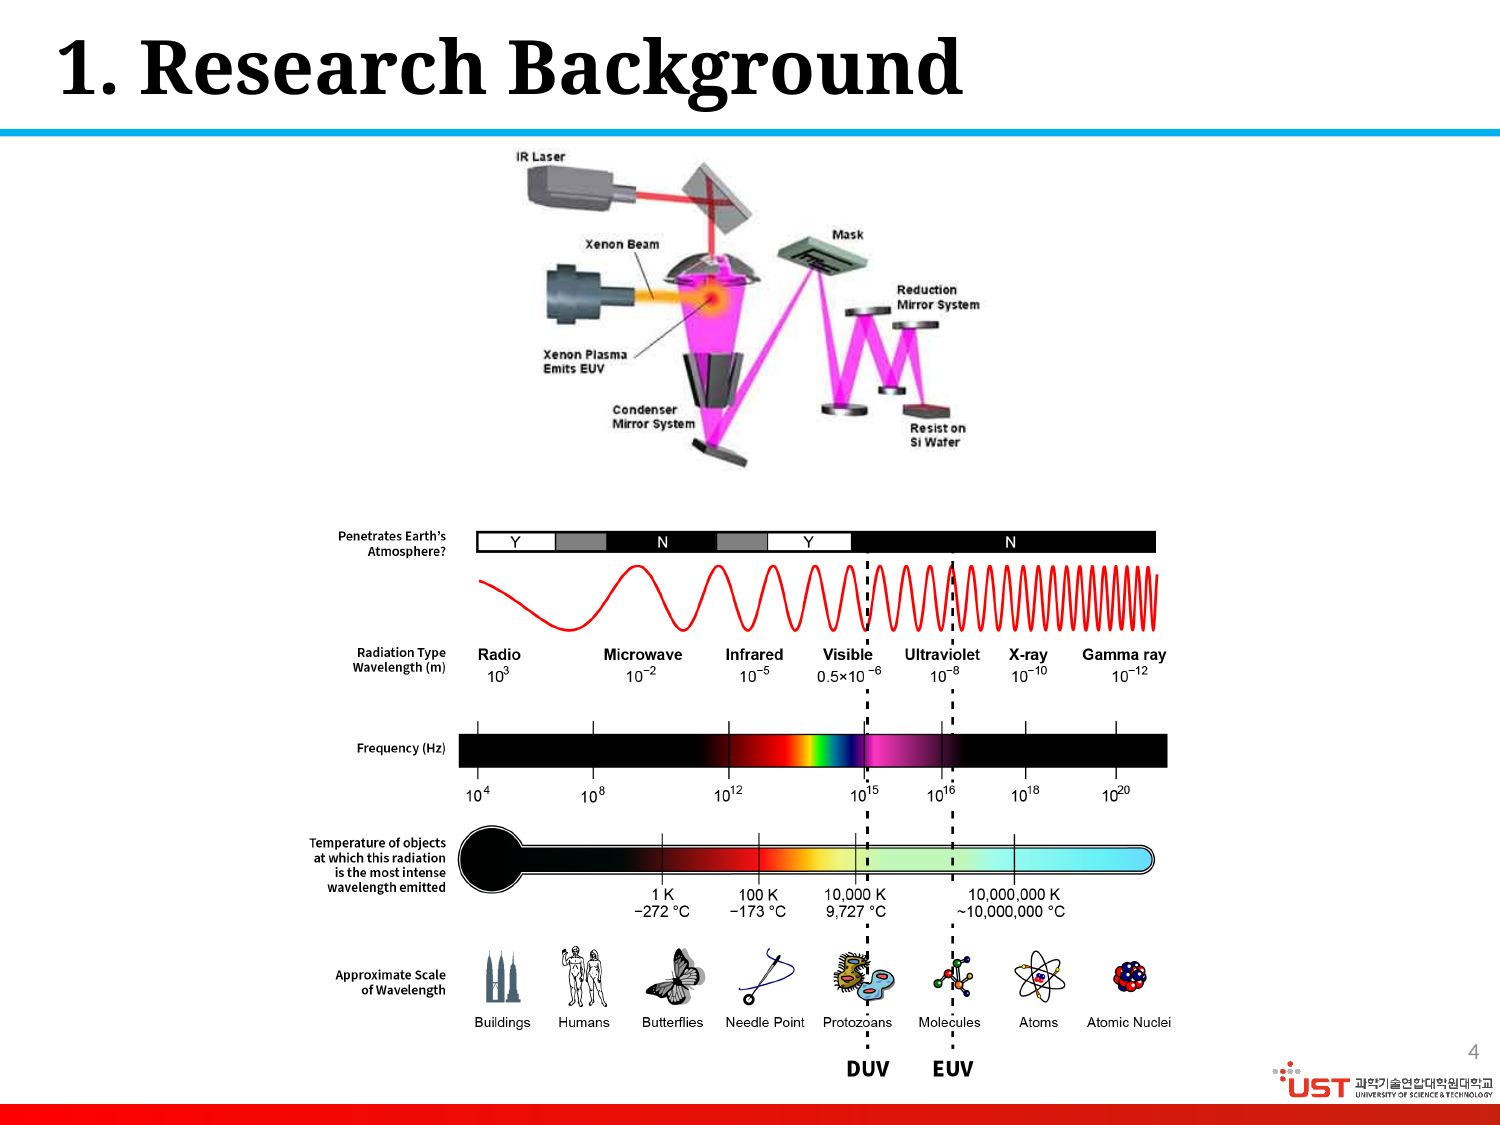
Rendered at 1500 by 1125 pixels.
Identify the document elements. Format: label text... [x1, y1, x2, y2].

picture [1270, 1071, 1495, 1101]
picture [277, 504, 1223, 1096]
title 1. Research Background [41, 0, 1392, 128]
picture [513, 148, 987, 472]
slide_number 4 [1239, 1029, 1495, 1071]
